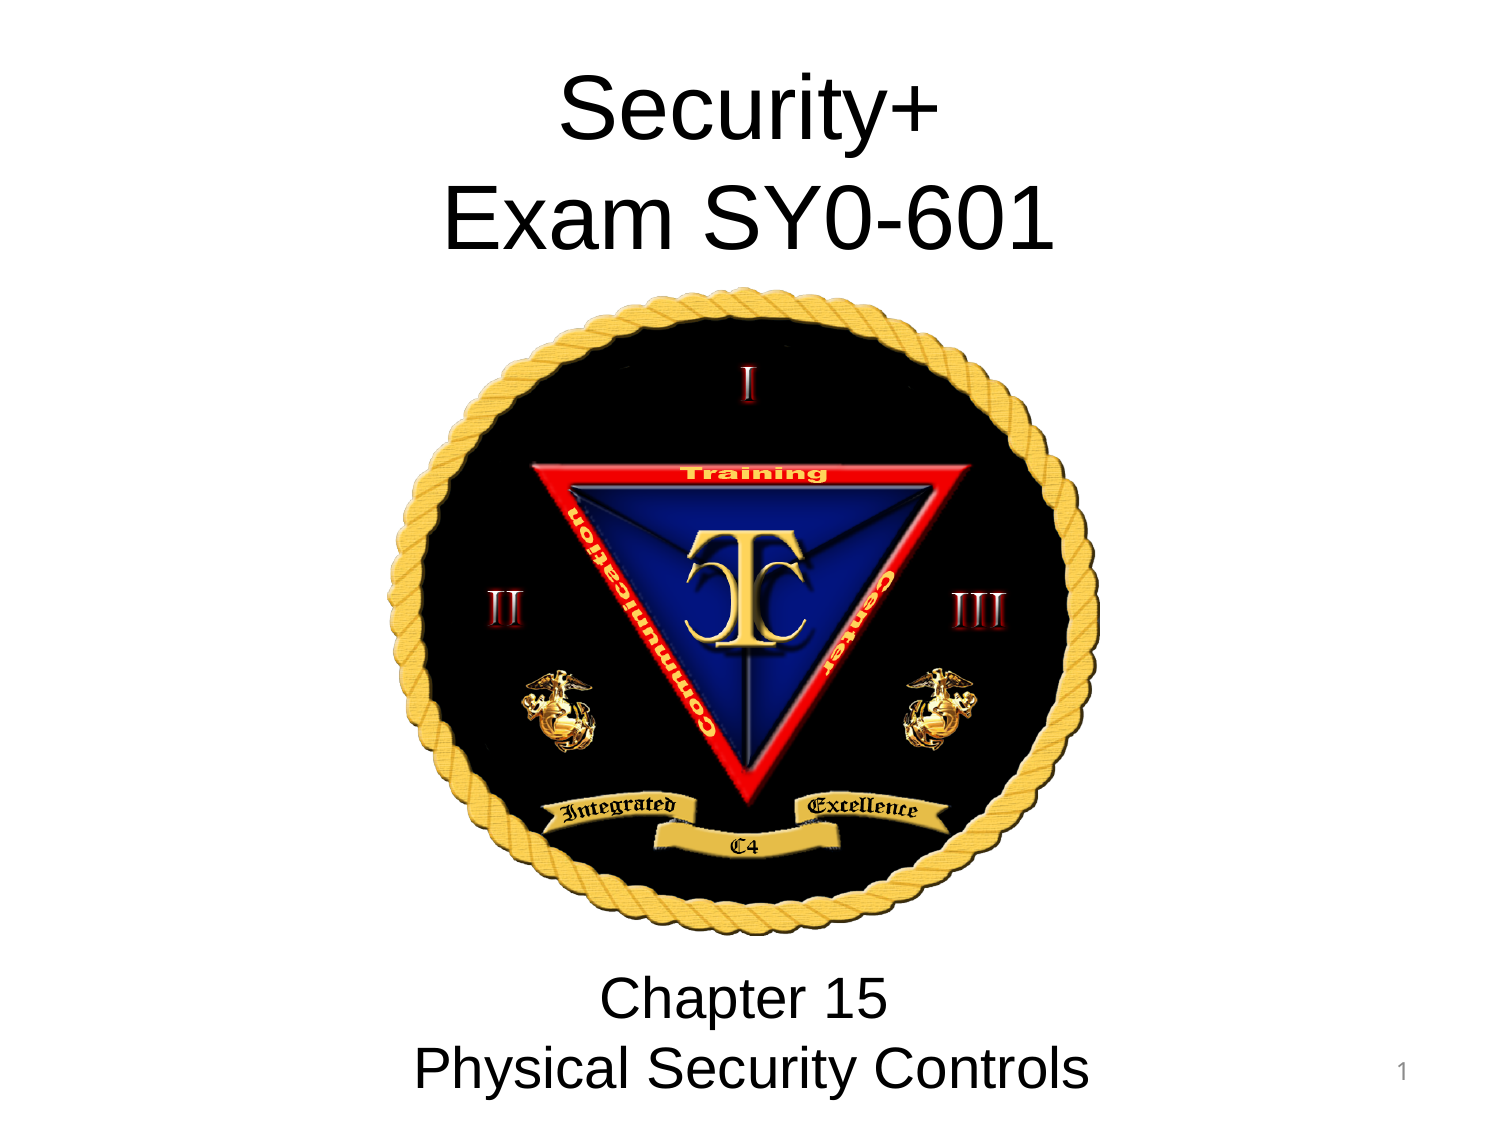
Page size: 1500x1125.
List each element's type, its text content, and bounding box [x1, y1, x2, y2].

text_box Chapter 15 Physical Security Controls [114, 952, 1390, 1031]
picture [359, 287, 1141, 936]
slide_number 1 [1074, 1042, 1425, 1103]
text_box Security+ Exam SY0-601 [112, 37, 1388, 279]
